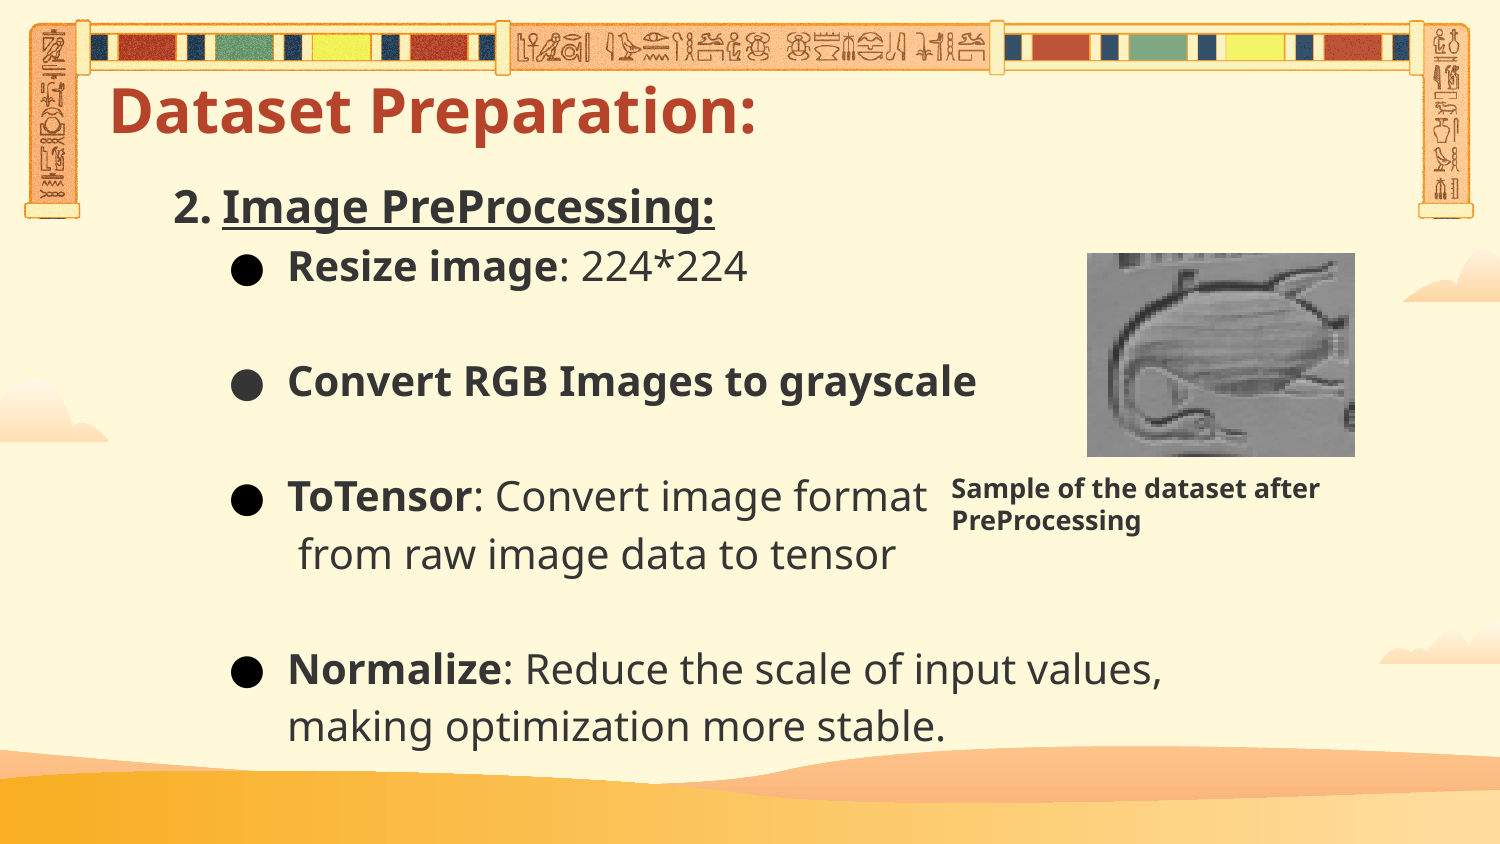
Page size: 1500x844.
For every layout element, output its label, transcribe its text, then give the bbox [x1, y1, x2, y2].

text_box 2. Image PreProcessing: Resize image: 224*224 Convert RGB Images to grayscale ToTensor: Convert image format from raw image data to tensor Normalize: Reduce the scale of input values, making optimization more stable. [122, 162, 1212, 251]
picture [1086, 253, 1355, 457]
text_box Sample of the dataset after PreProcessing [936, 456, 1480, 552]
text_box Dataset Preparation: [93, 56, 1088, 162]
picture [0, 0, 1499, 219]
